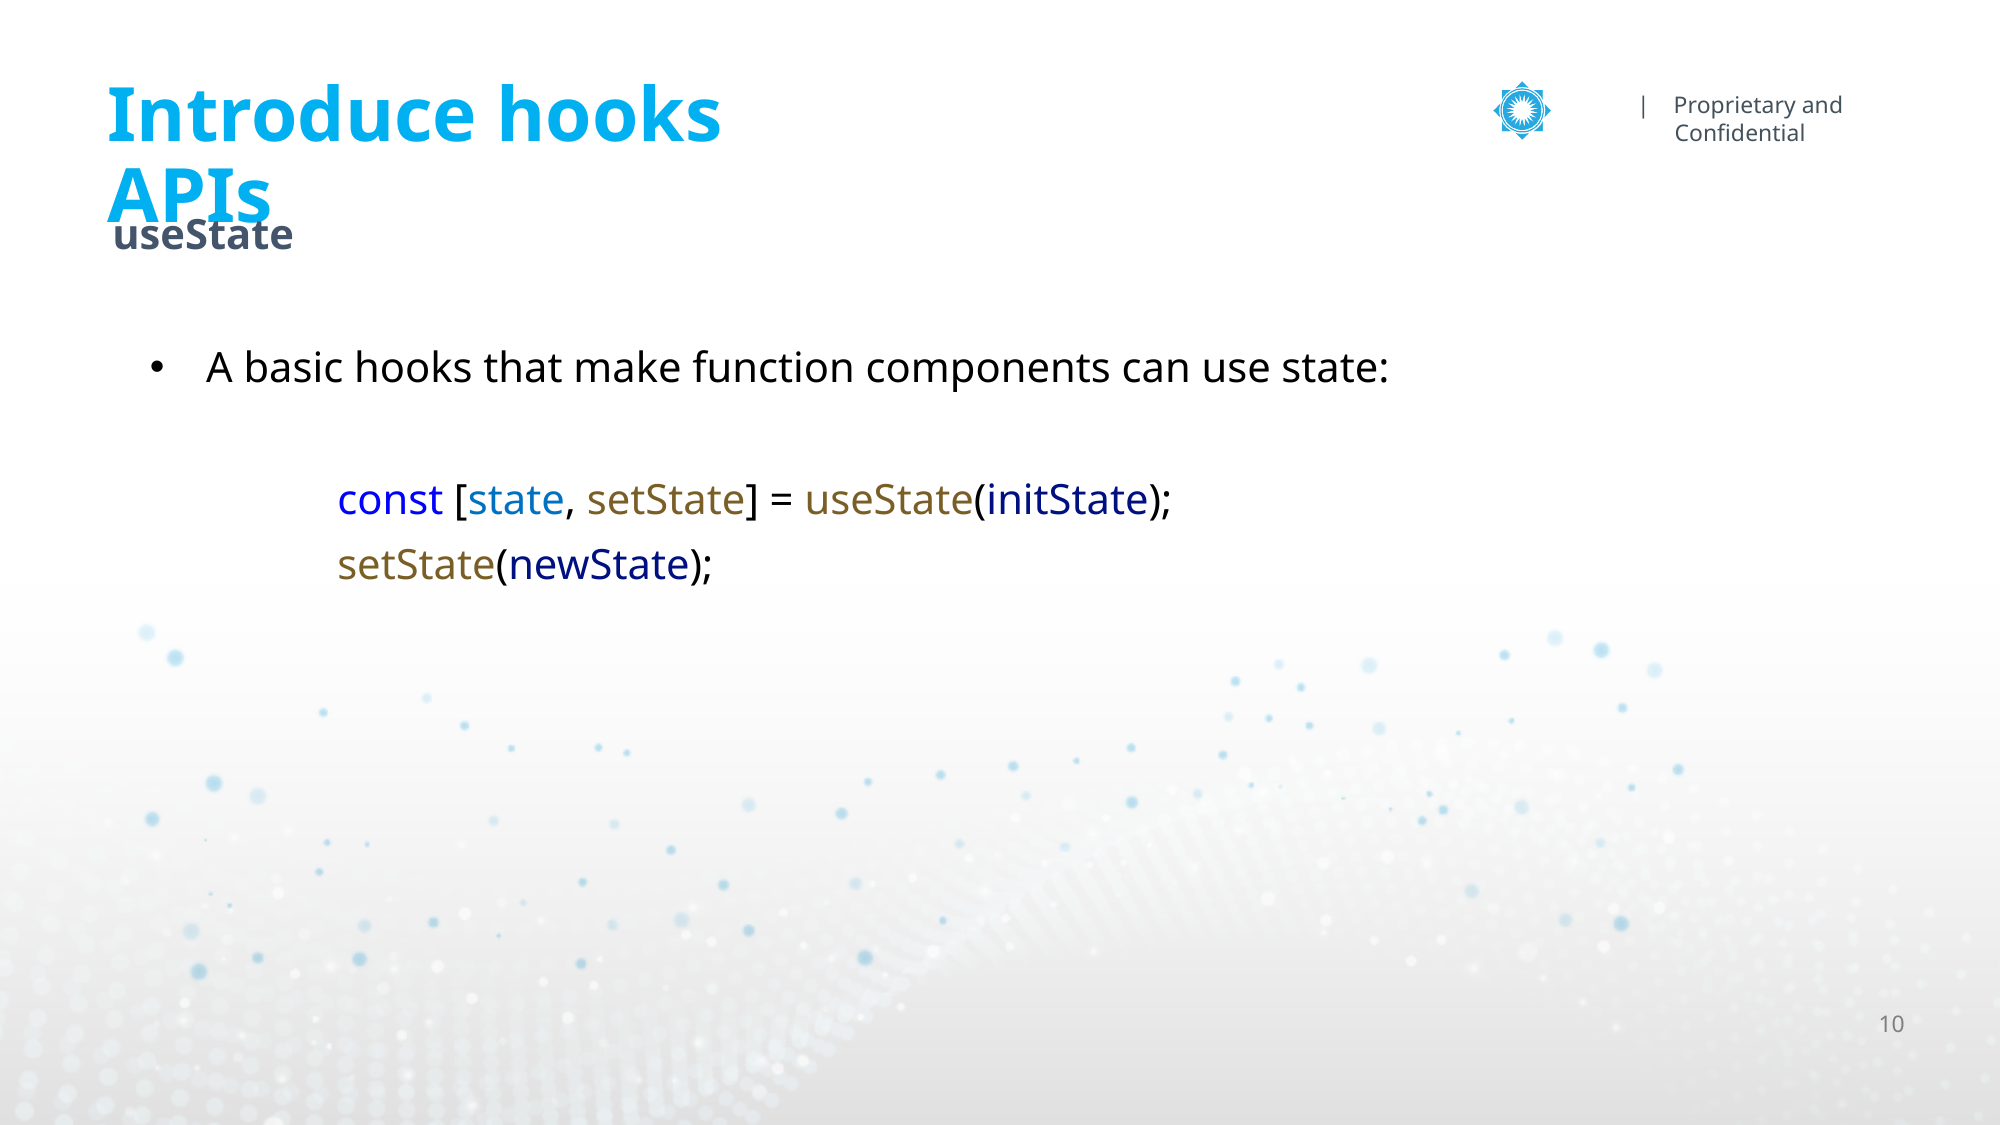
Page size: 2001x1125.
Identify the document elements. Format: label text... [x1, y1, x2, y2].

picture [0, 0, 2000, 1125]
title Introduce hooks APIs [92, 69, 858, 182]
text_box A basic hooks that make function components can use state: const [state, setState] = useState(initState); setState(newState); [97, 339, 1903, 1056]
list useState [97, 205, 1449, 339]
